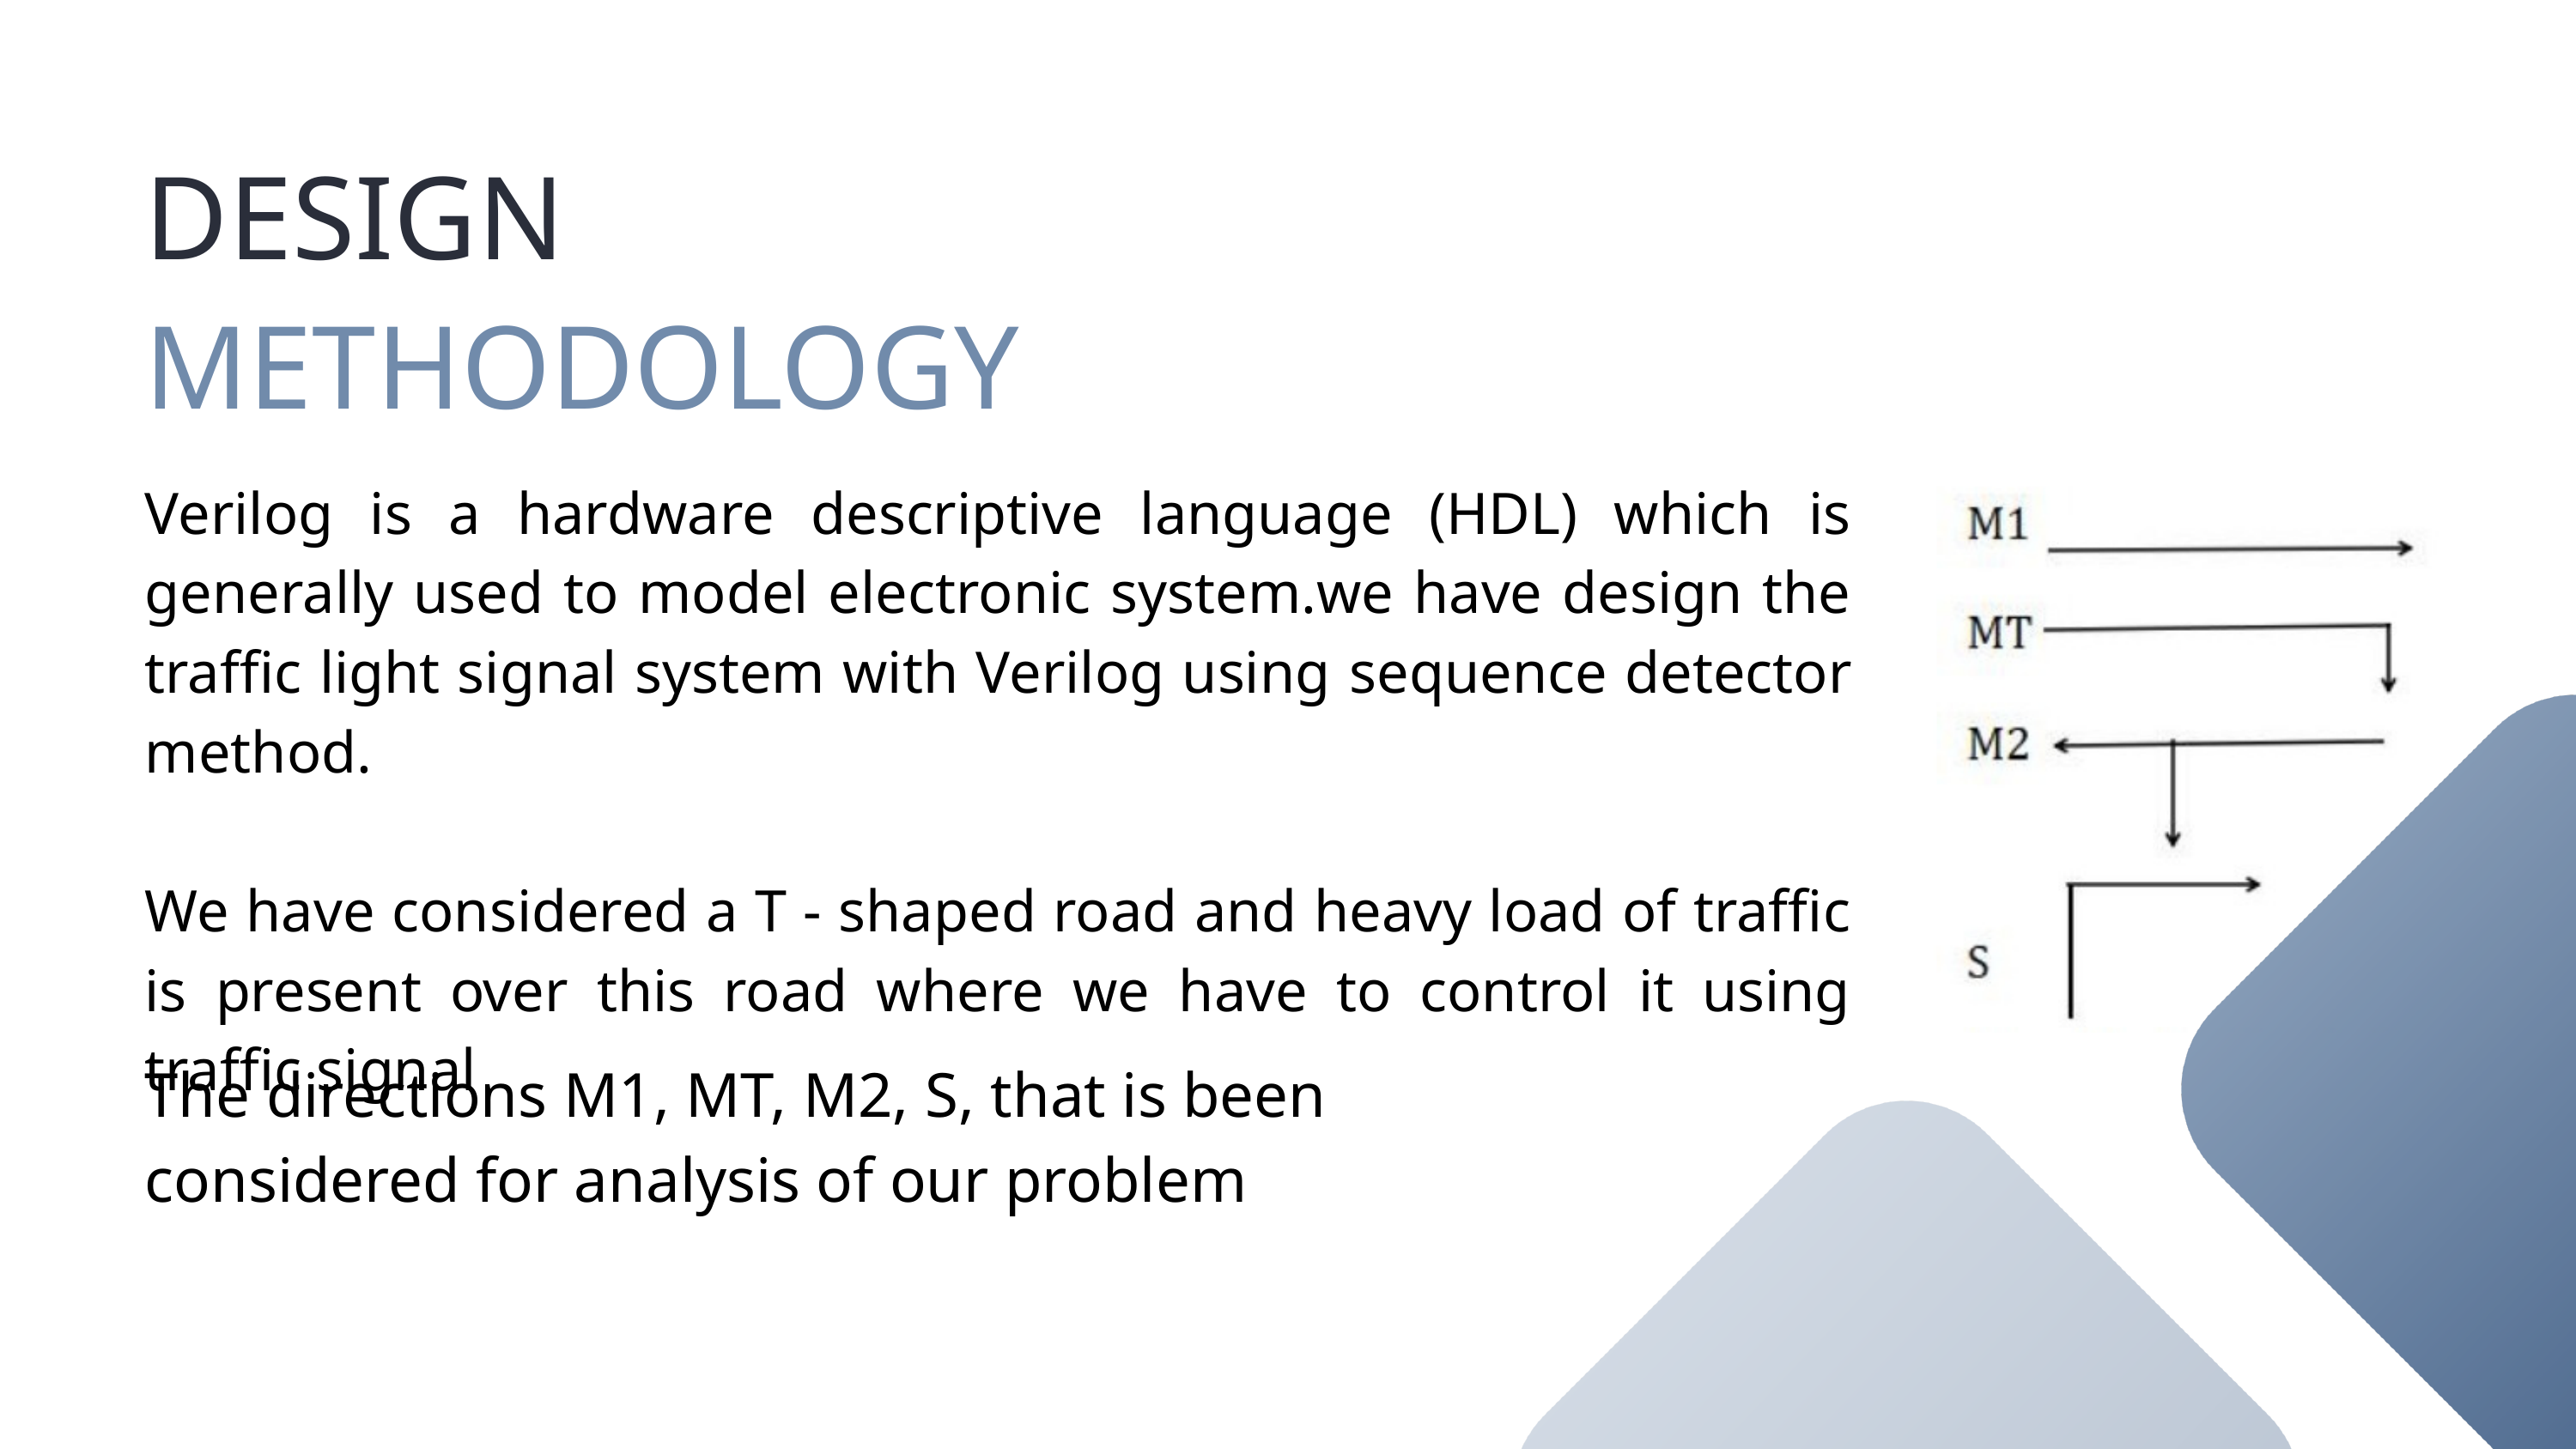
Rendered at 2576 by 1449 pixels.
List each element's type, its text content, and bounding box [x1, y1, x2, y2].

text_box The directions M1, MT, M2, S, that is been considered for analysis of our problem [144, 1102, 1352, 1215]
text_box [1500, 1089, 2312, 1449]
text_box [1895, 416, 2445, 1033]
text_box [2170, 683, 2576, 1449]
text_box DESIGN METHODOLOGY [144, 134, 1464, 465]
text_box Verilog is a hardware descriptive language (HDL) which is generally used to model electronic system.we have design the traffic light signal system with Verilog using sequence detector method. We have considered a T - shaped road and heavy load of traffic is present over this road where we have to control it using traffic signal [144, 465, 1853, 1102]
